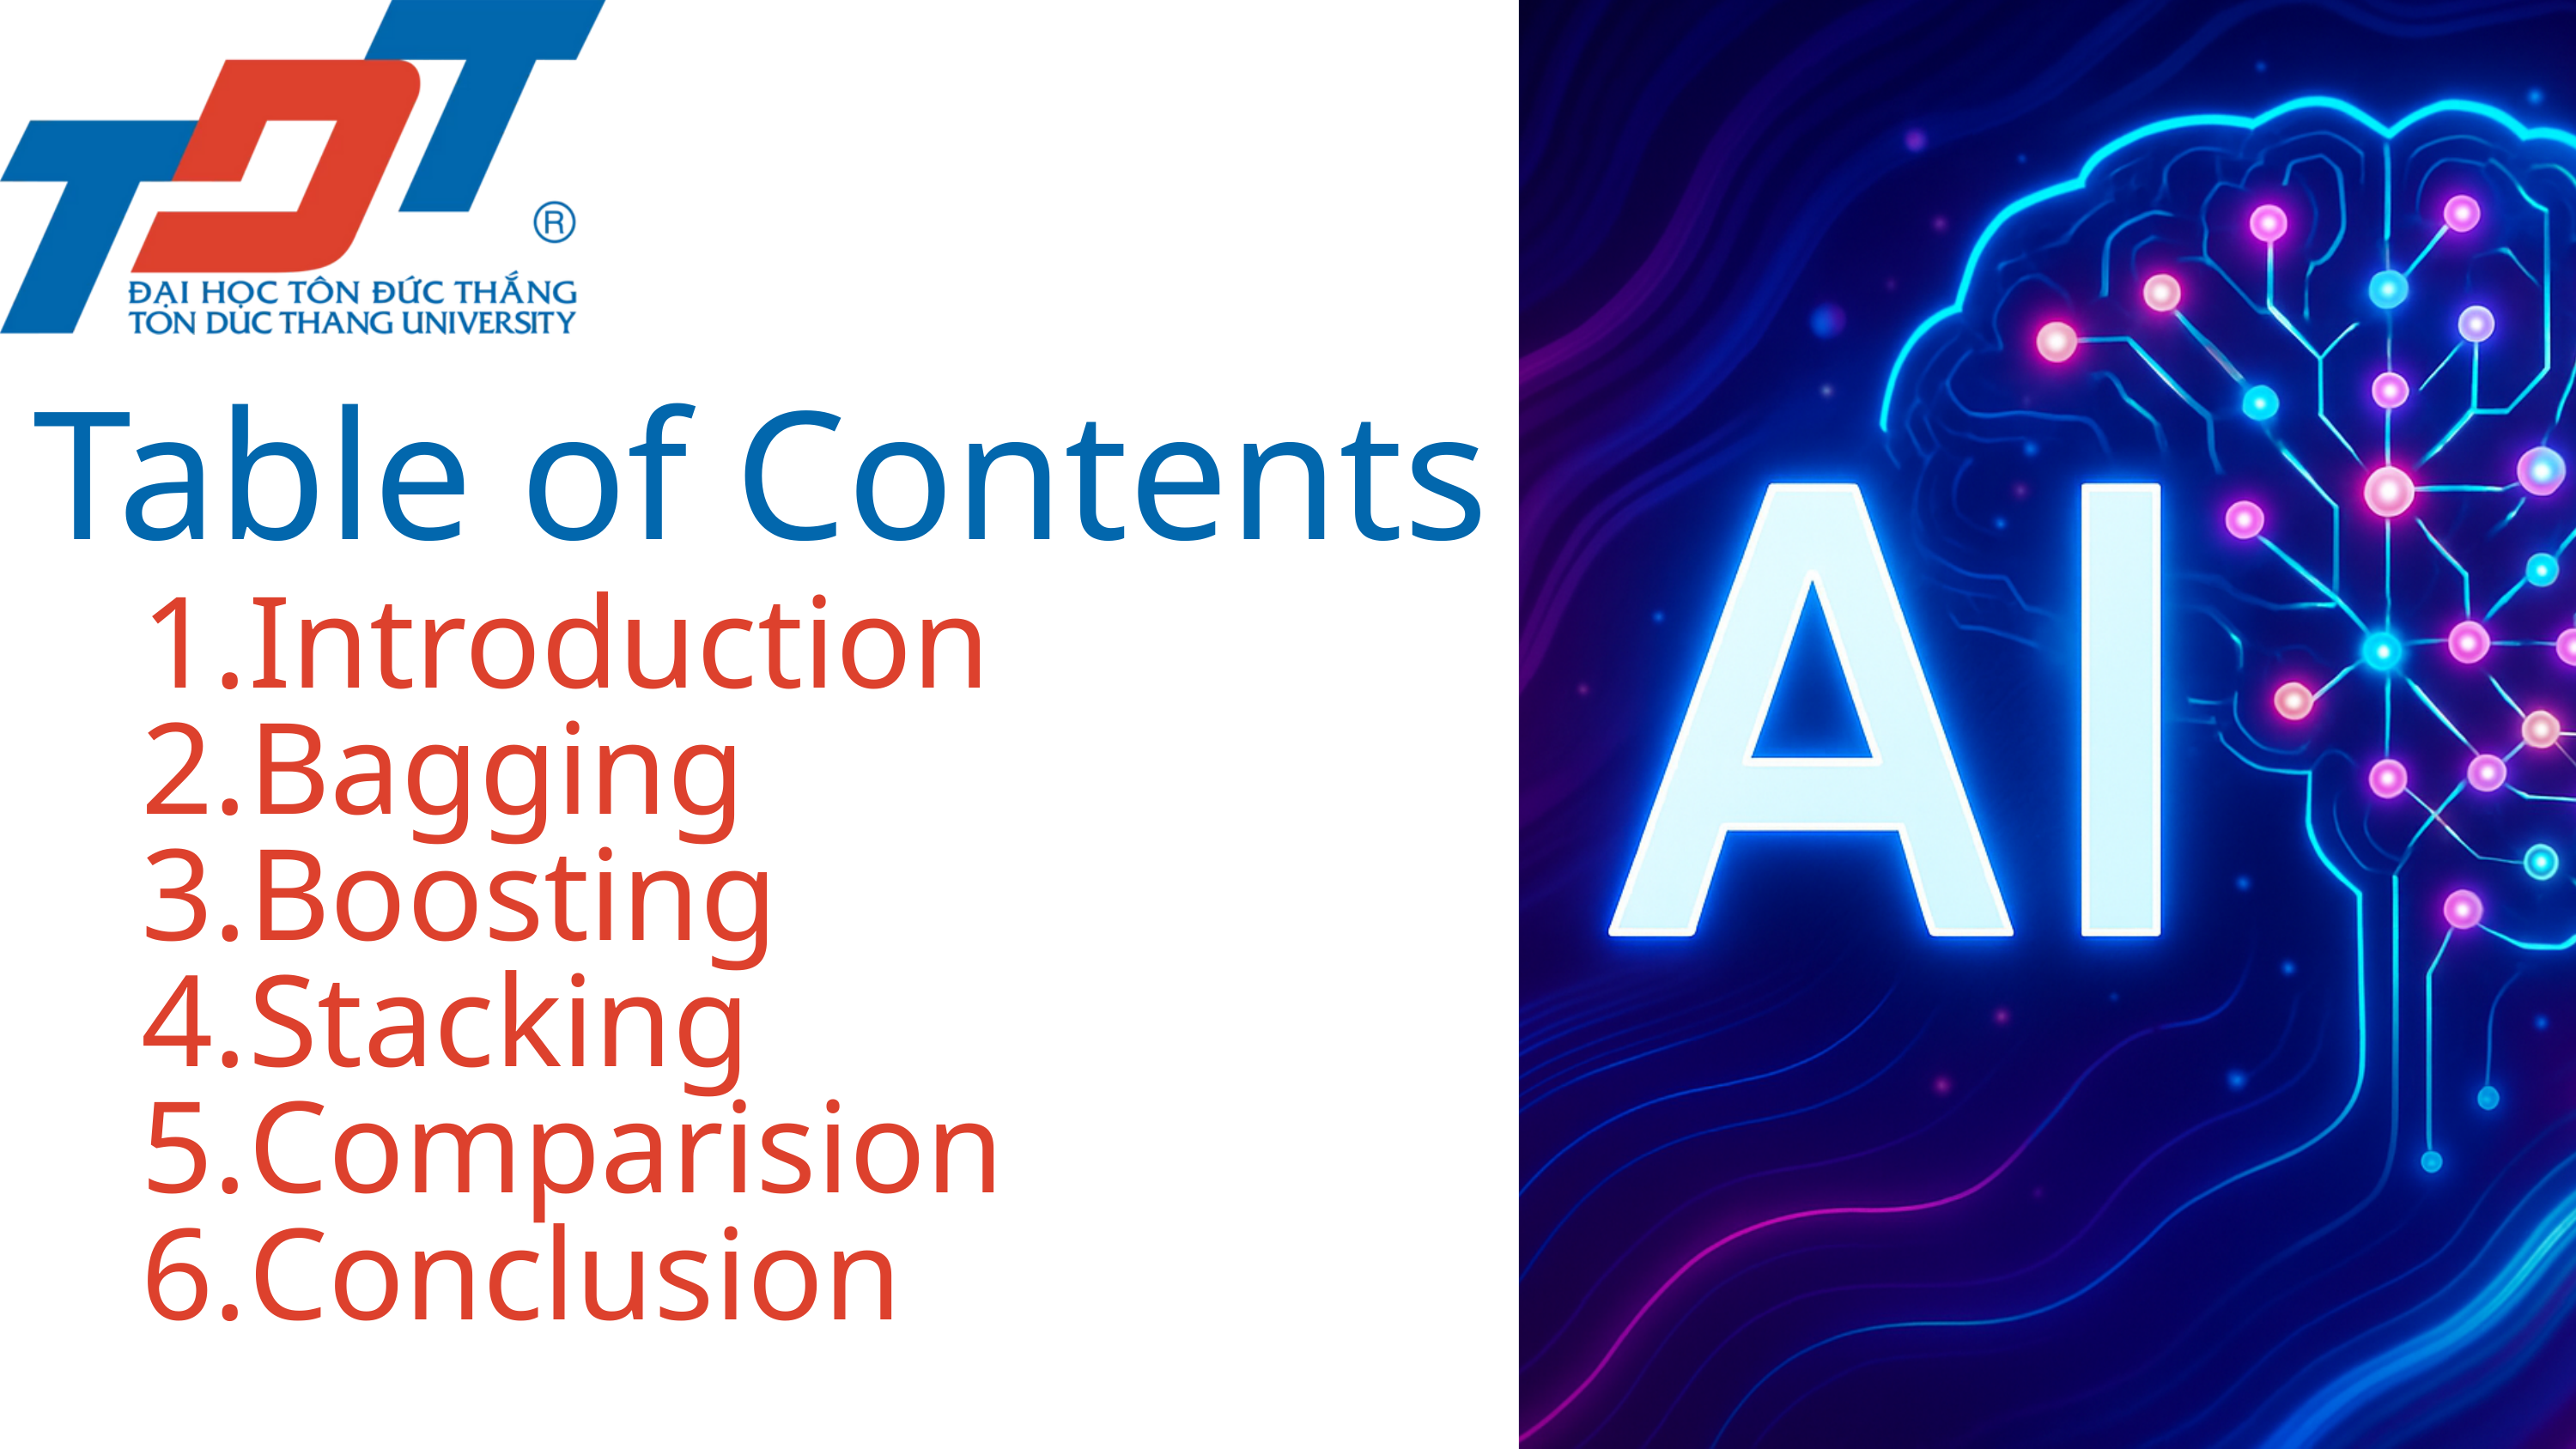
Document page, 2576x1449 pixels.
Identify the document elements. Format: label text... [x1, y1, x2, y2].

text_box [1518, 0, 2576, 1449]
text_box [0, 0, 606, 335]
text_box Introduction Bagging Boosting Stacking Comparision Conclusion [33, 586, 1047, 1345]
text_box Table of Contents [33, 379, 1514, 576]
